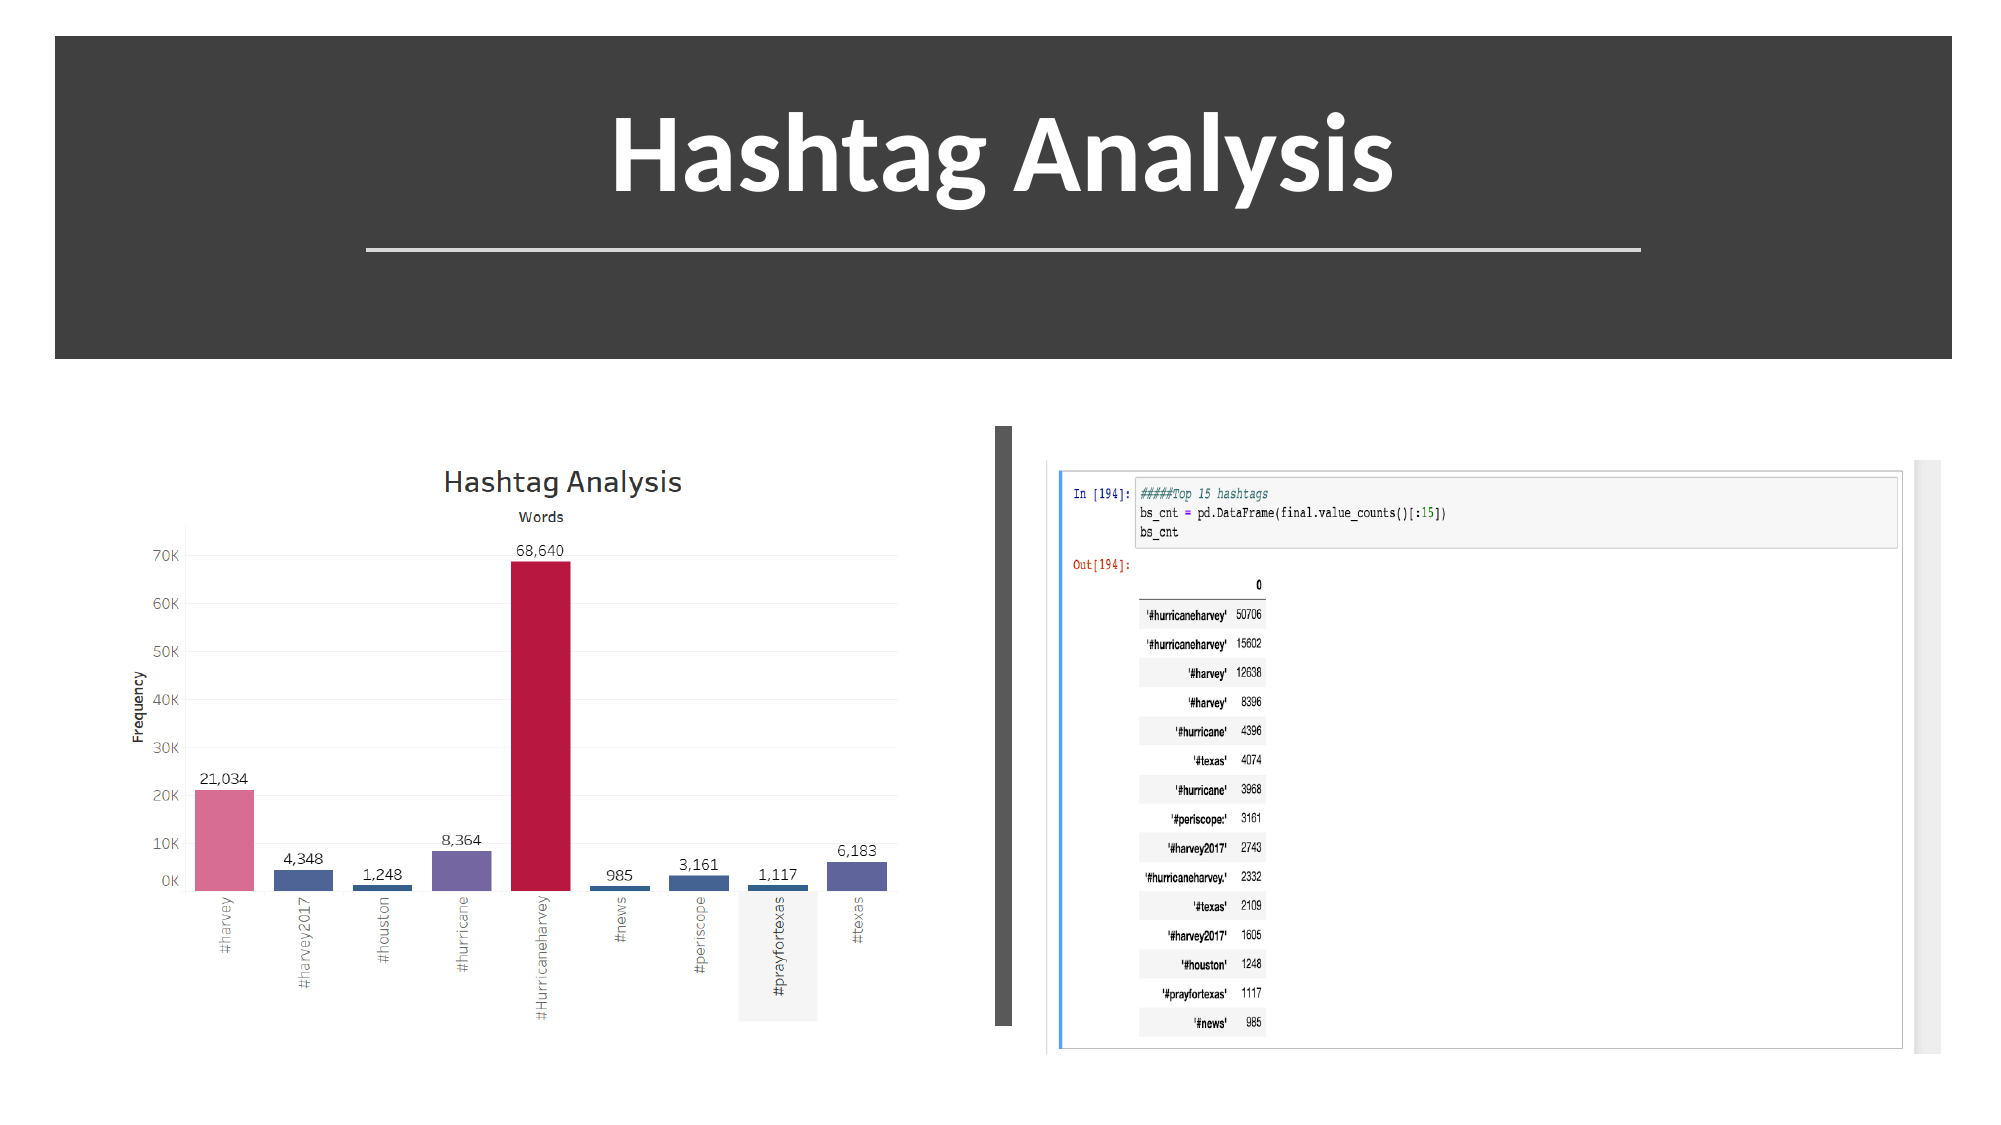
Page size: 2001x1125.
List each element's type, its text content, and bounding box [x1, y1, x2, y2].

picture [125, 460, 907, 1027]
title Hashtag Analysis [89, 71, 1917, 224]
text_box [65, 46, 1942, 349]
picture [1046, 460, 1941, 1055]
